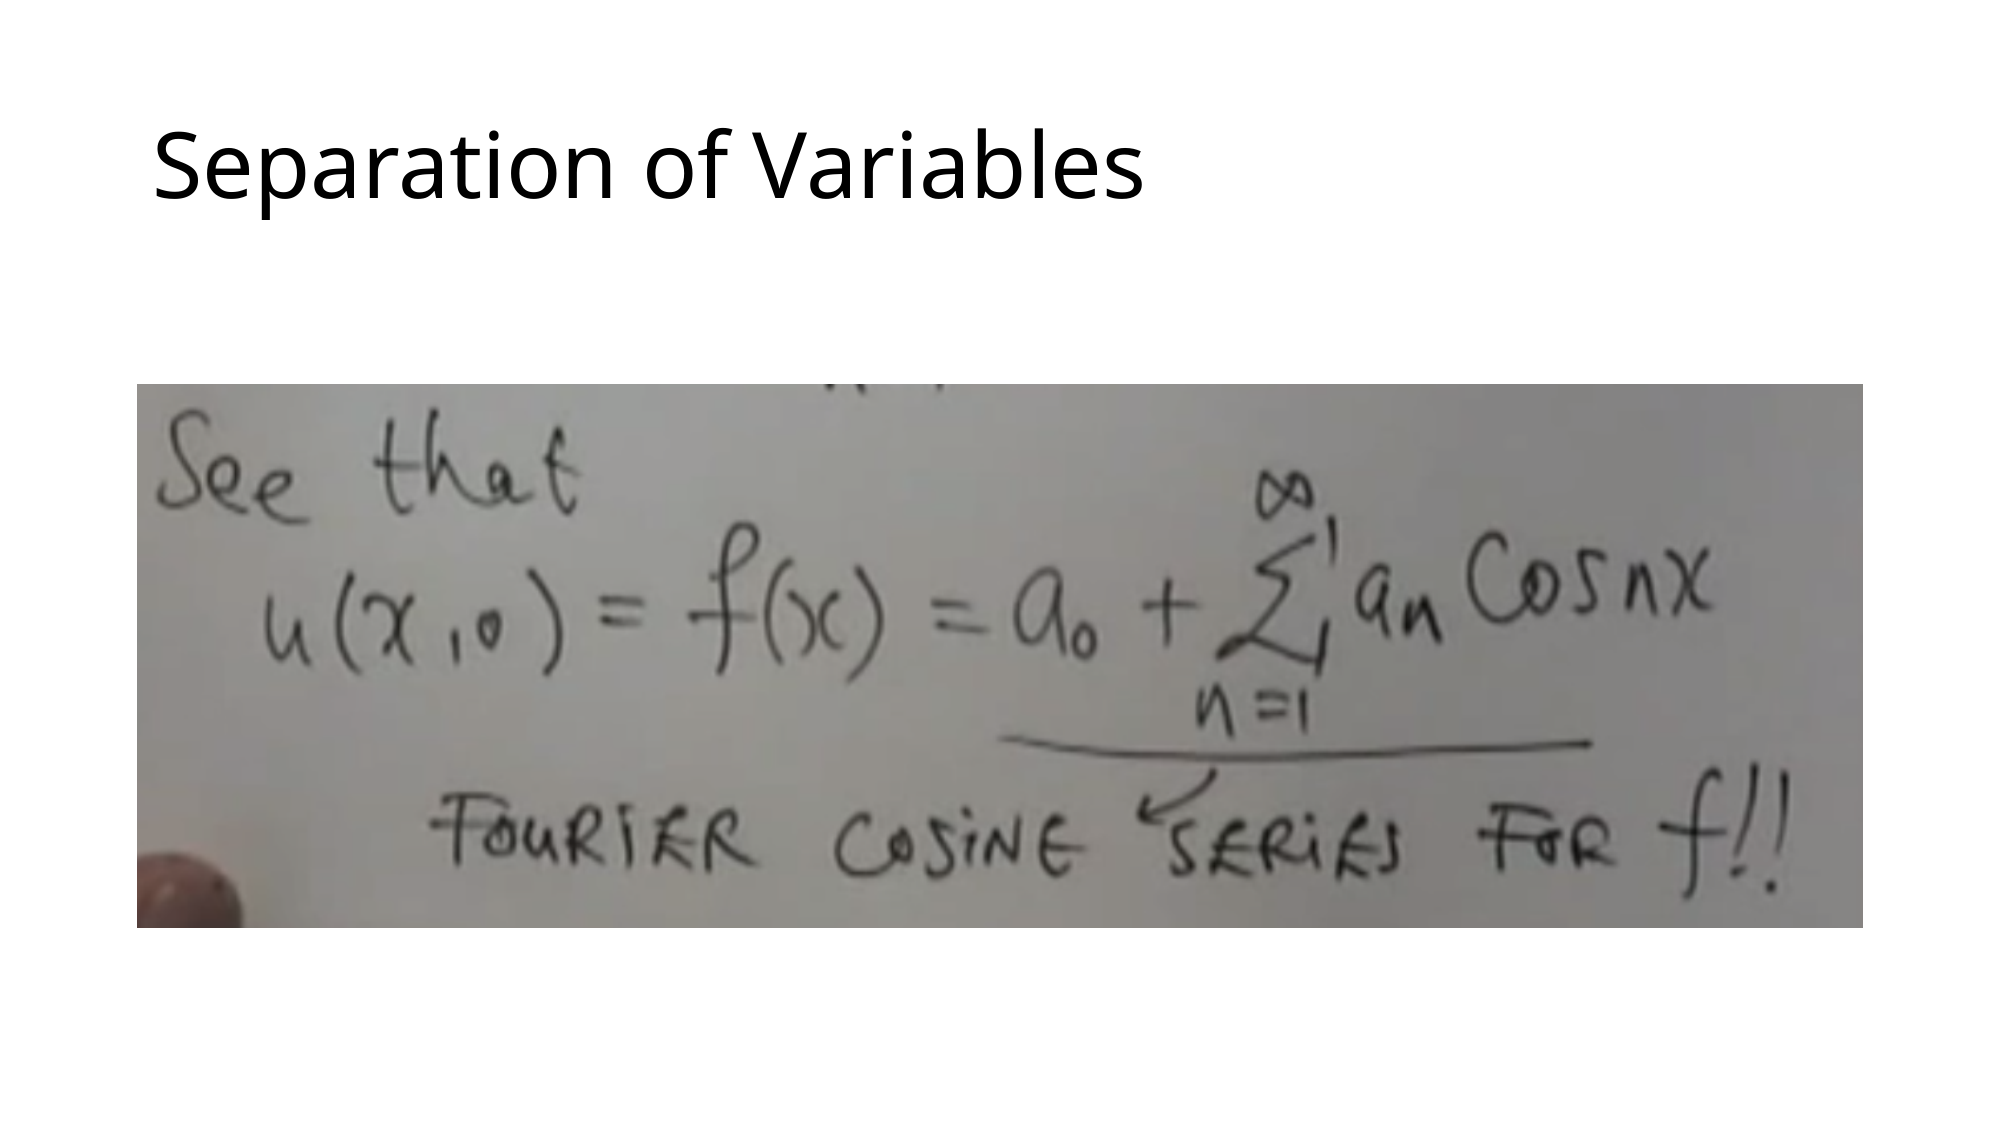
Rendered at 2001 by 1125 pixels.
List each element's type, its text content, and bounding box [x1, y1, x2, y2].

title Separation of Variables [137, 59, 1863, 278]
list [137, 384, 1863, 928]
